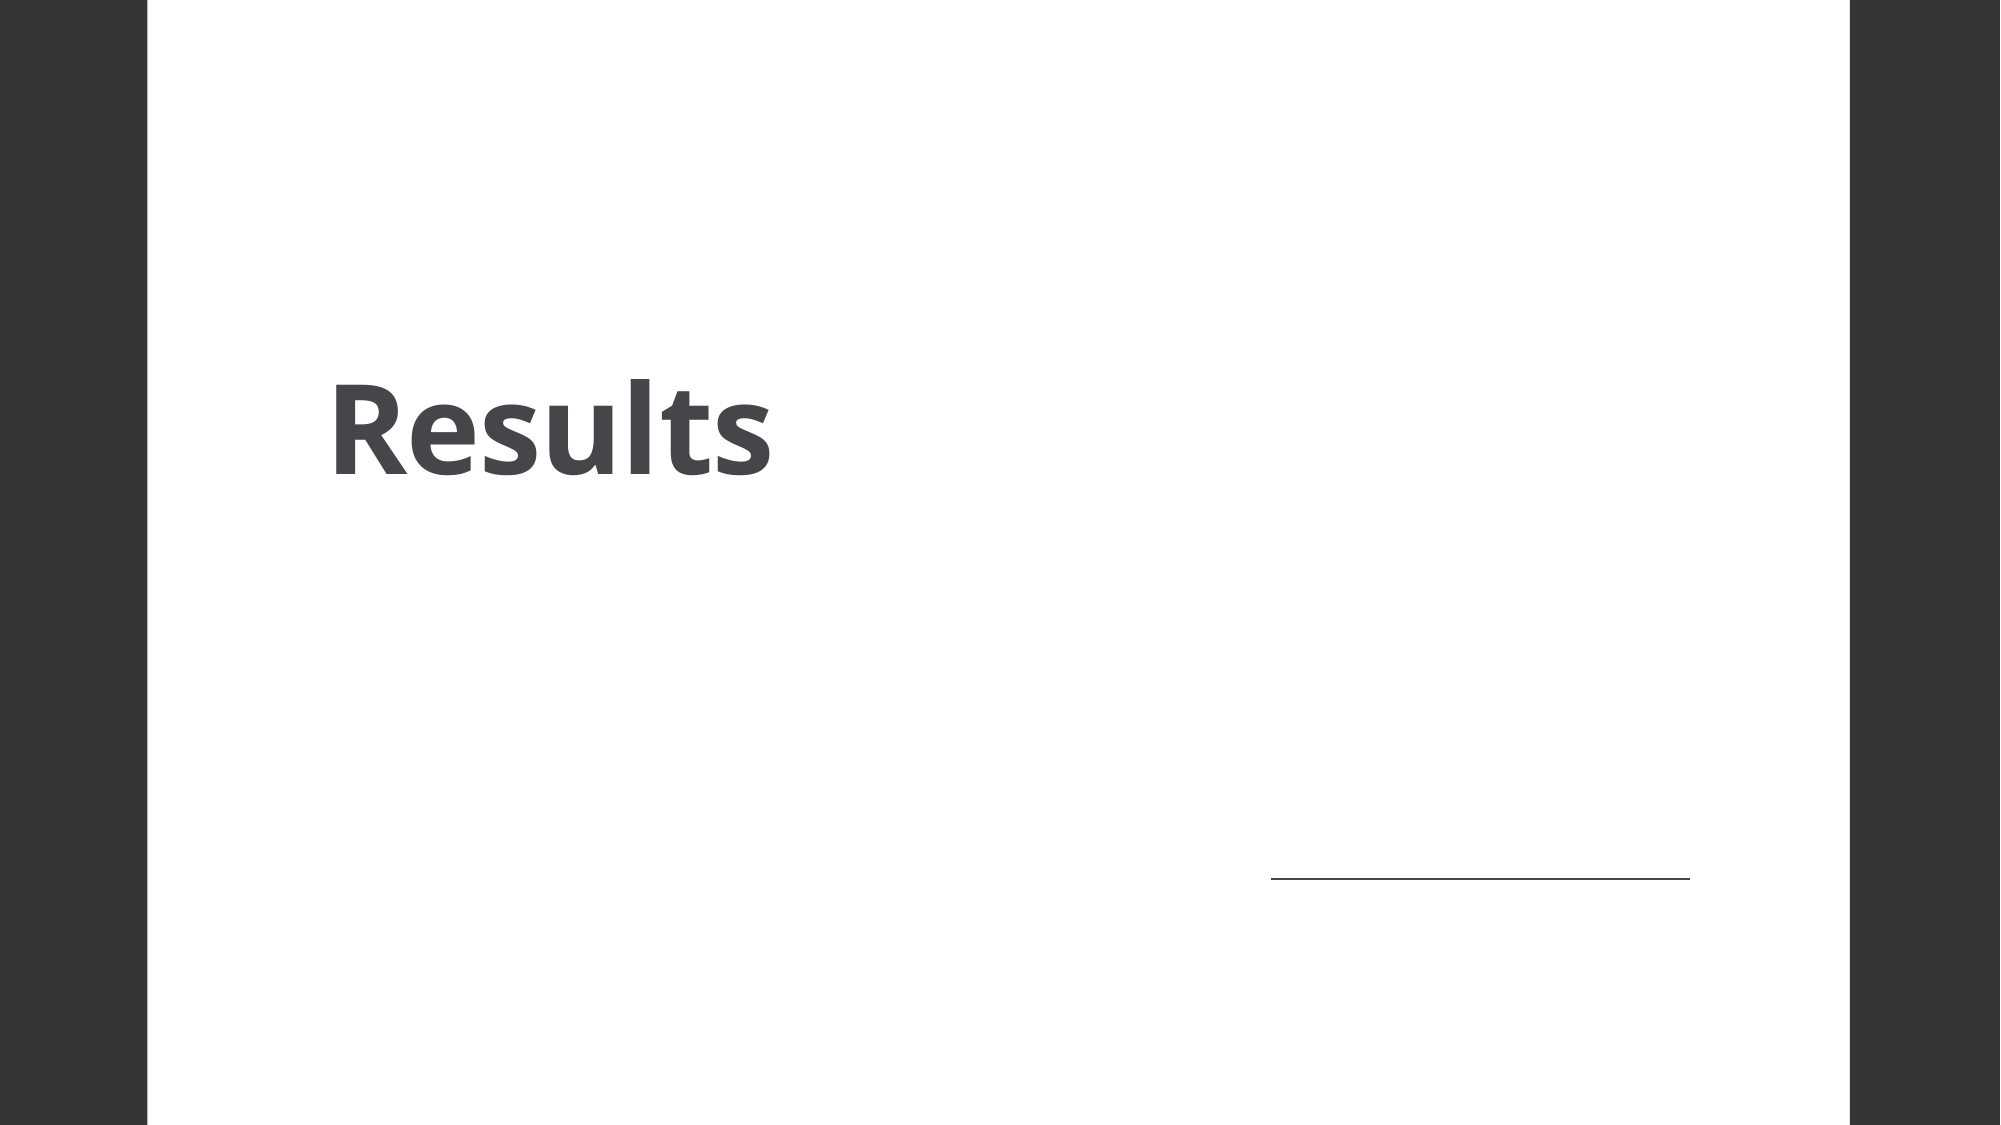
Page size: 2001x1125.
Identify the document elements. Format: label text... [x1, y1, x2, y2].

text_box [1849, 0, 2000, 1125]
title Results [310, 118, 1690, 755]
text_box [0, 0, 149, 1125]
text_box [149, 0, 1849, 1125]
